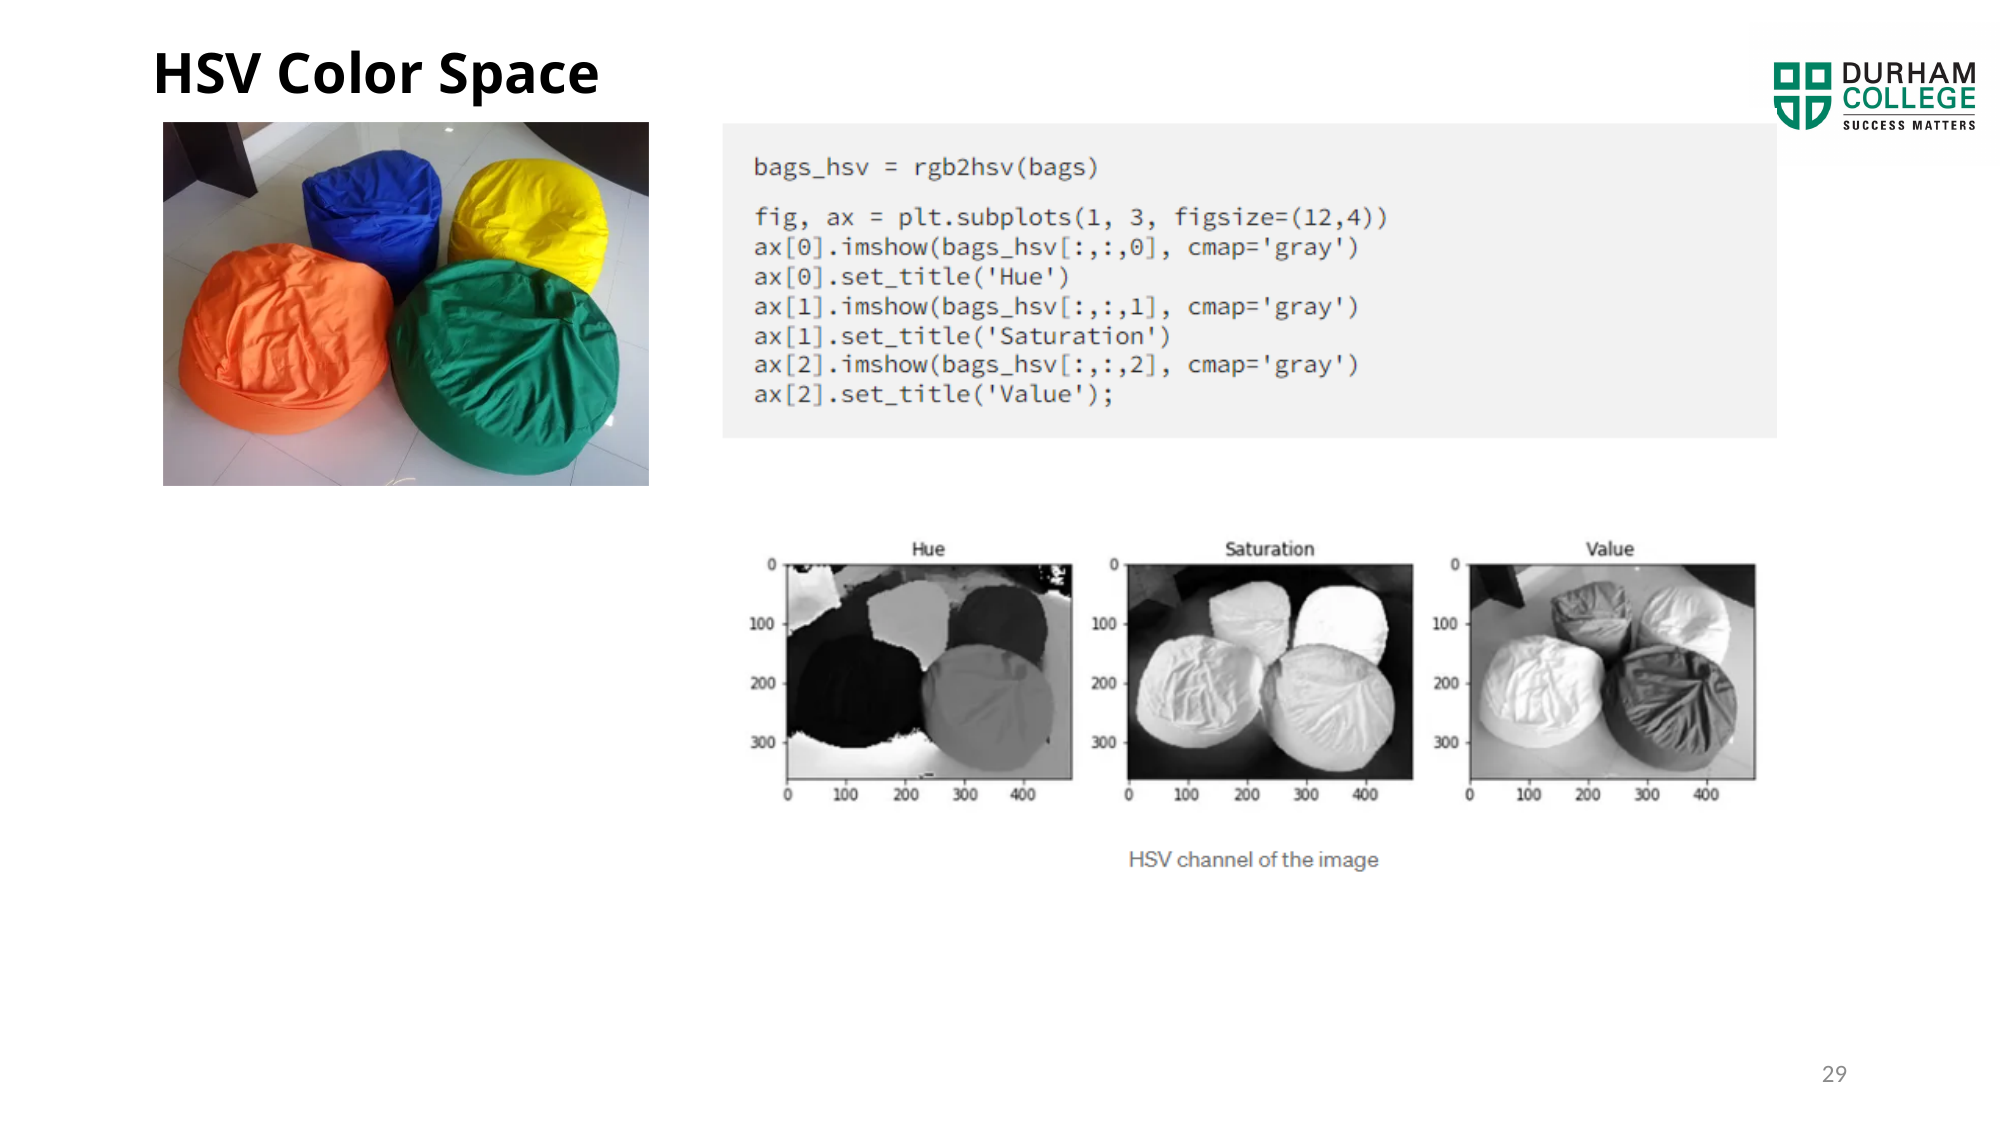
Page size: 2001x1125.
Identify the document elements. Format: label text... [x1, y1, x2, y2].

picture [155, 113, 656, 492]
slide_number 29 [1412, 1042, 1863, 1103]
picture [709, 22, 2000, 875]
title HSV Color Space [137, 37, 1863, 114]
